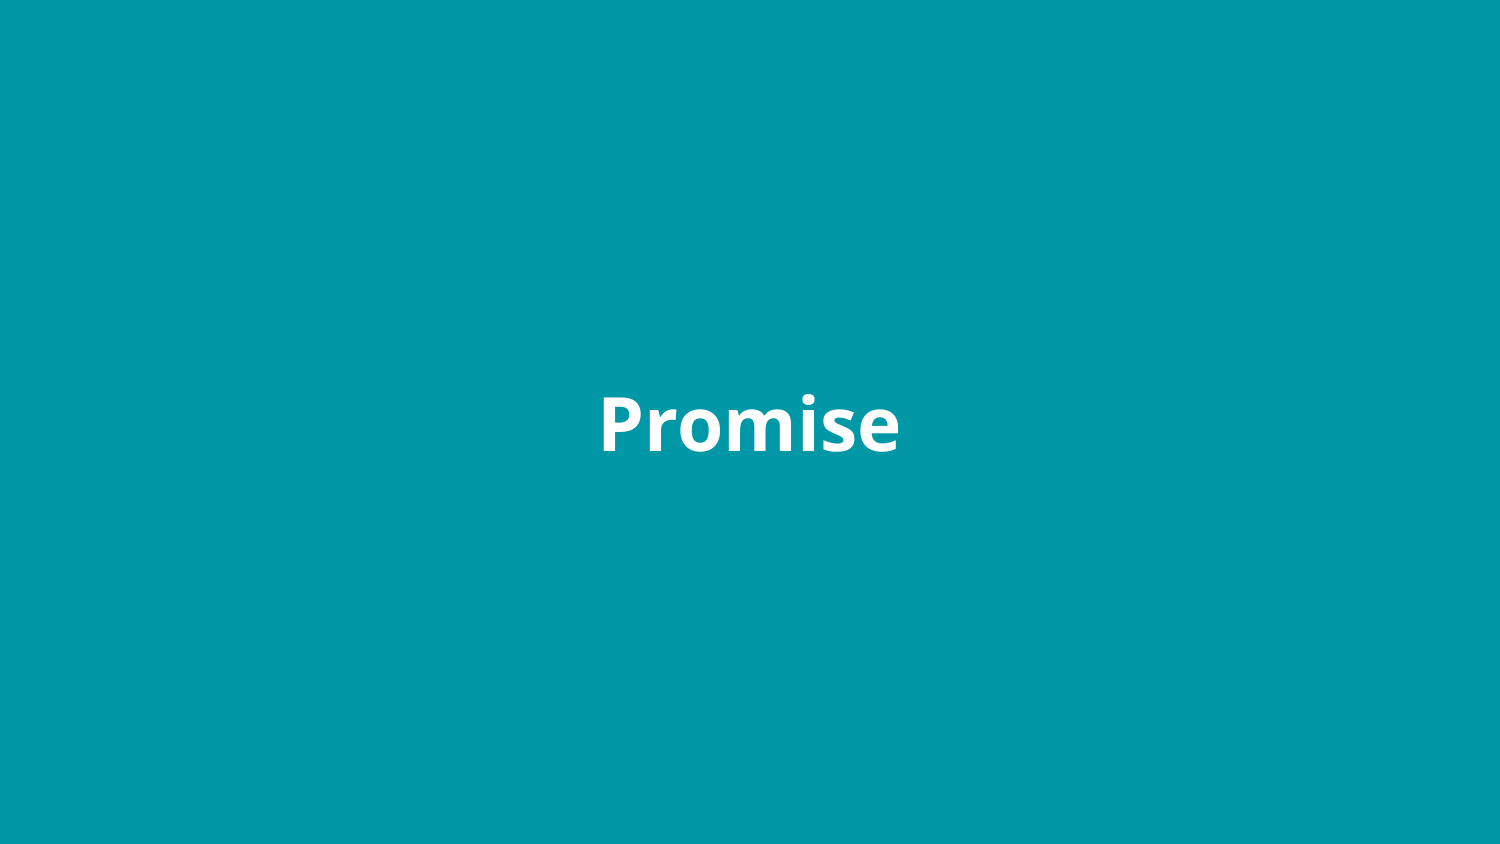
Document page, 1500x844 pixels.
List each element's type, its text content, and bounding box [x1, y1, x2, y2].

title Promise [150, 336, 1350, 508]
